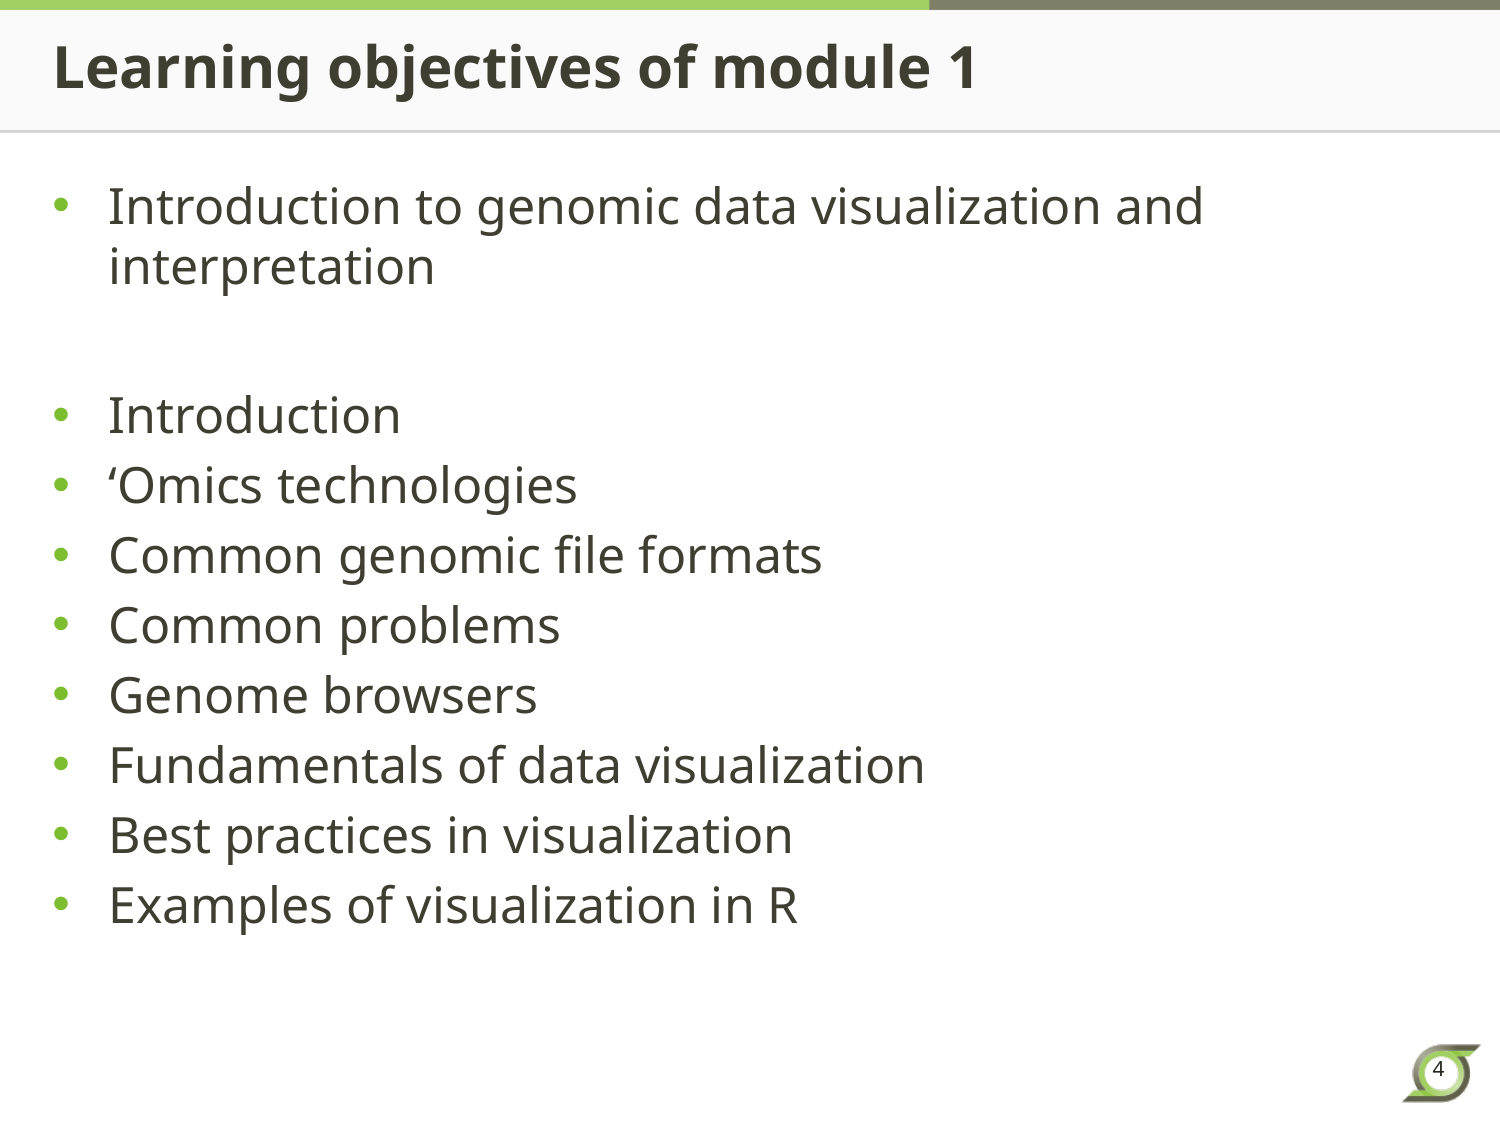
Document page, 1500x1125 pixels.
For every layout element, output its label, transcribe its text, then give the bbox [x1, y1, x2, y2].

title Learning objectives of module 1 [37, 18, 1454, 112]
list Introduction to genomic data visualization and interpretation Introduction ‘Omics technologies Common genomic file formats Common problems Genome browsers Fundamentals of data visualization Best practices in visualization Examples of visualization in R [37, 166, 1454, 1007]
